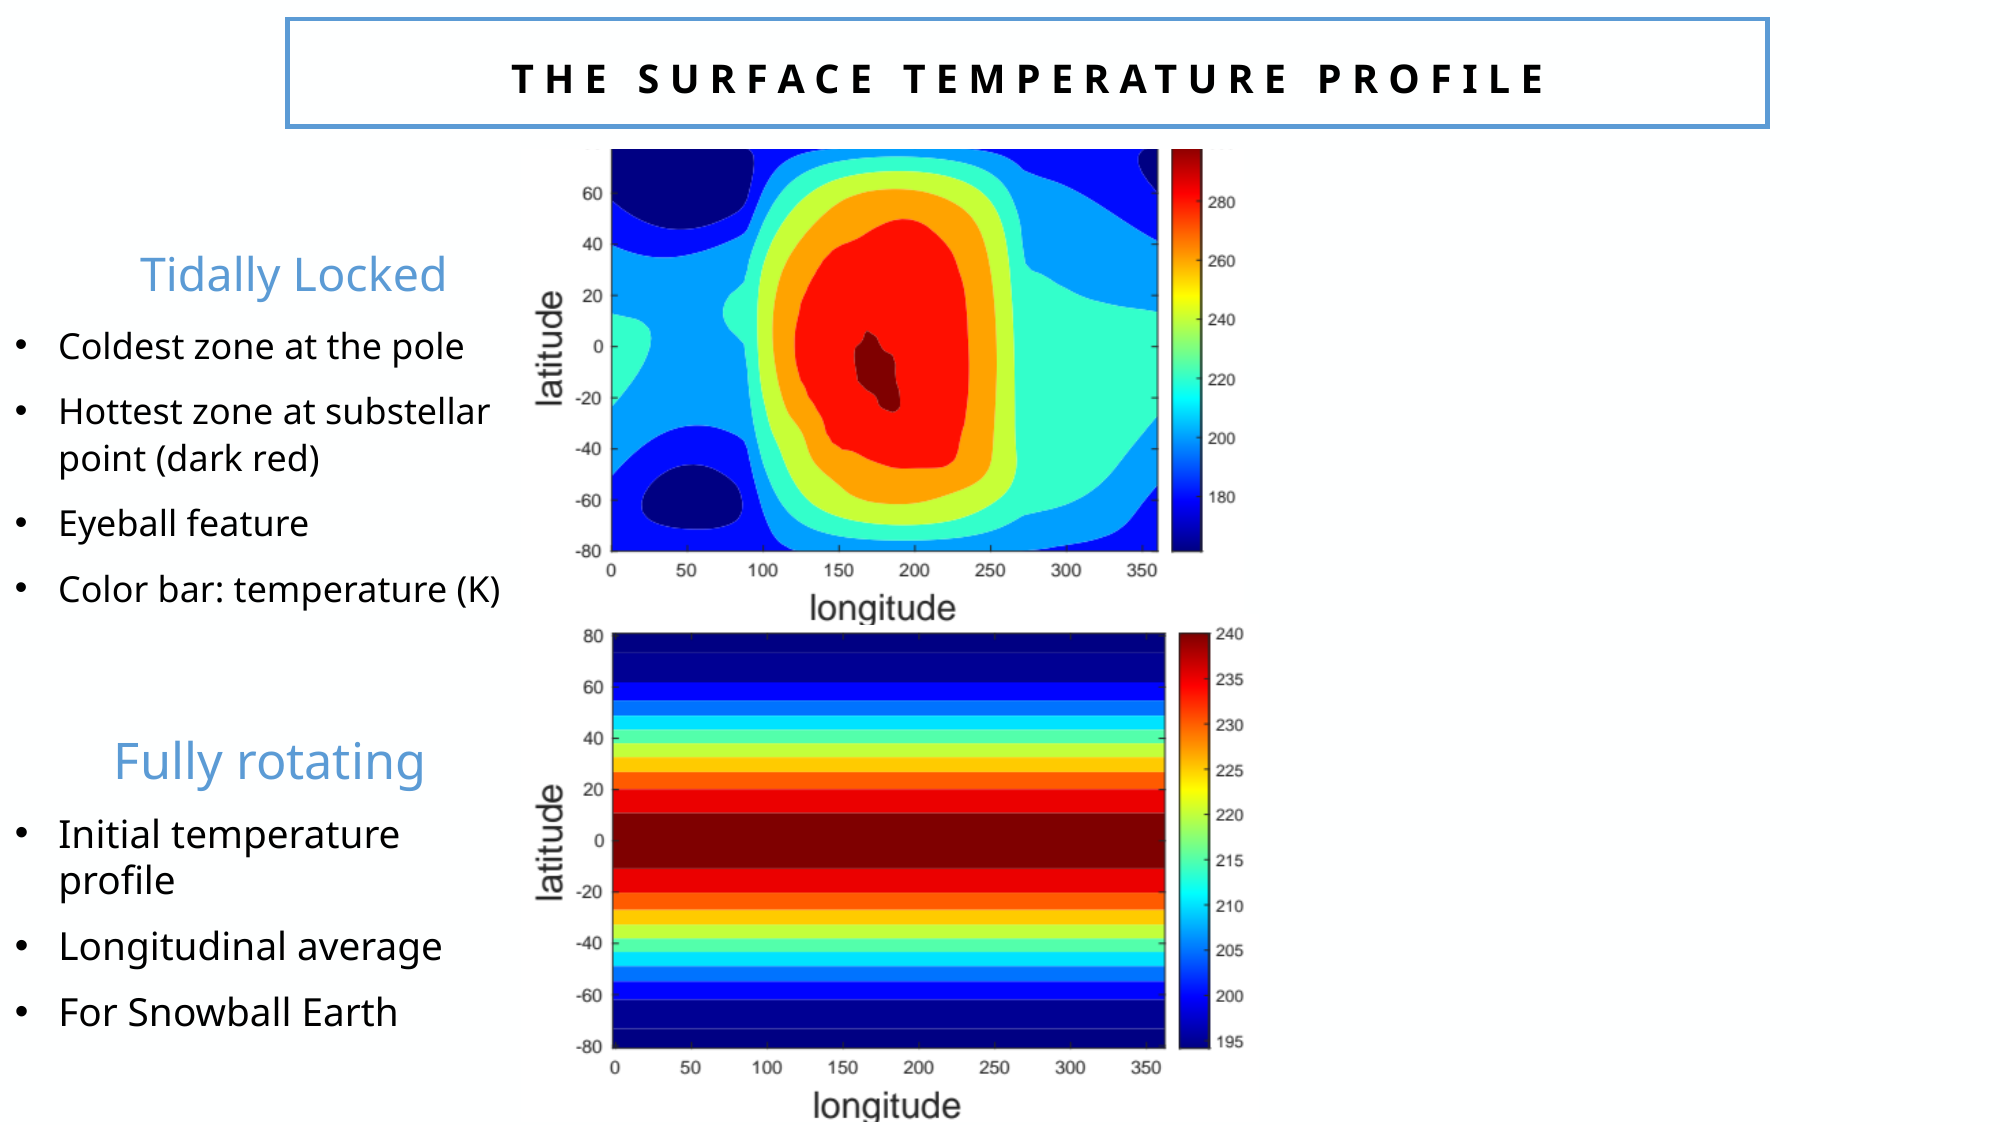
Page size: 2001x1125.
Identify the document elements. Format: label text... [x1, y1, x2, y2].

text_box Fully rotating Initial temperature profile Longitudinal average For Snowball Earth [0, 722, 520, 1044]
picture [520, 148, 1260, 1122]
text_box Tidally Locked Coldest zone at the pole Hottest zone at substellar point (dark red) Eyeball feature Color bar: temperature (K) [0, 232, 520, 617]
text_box [287, 18, 1768, 128]
